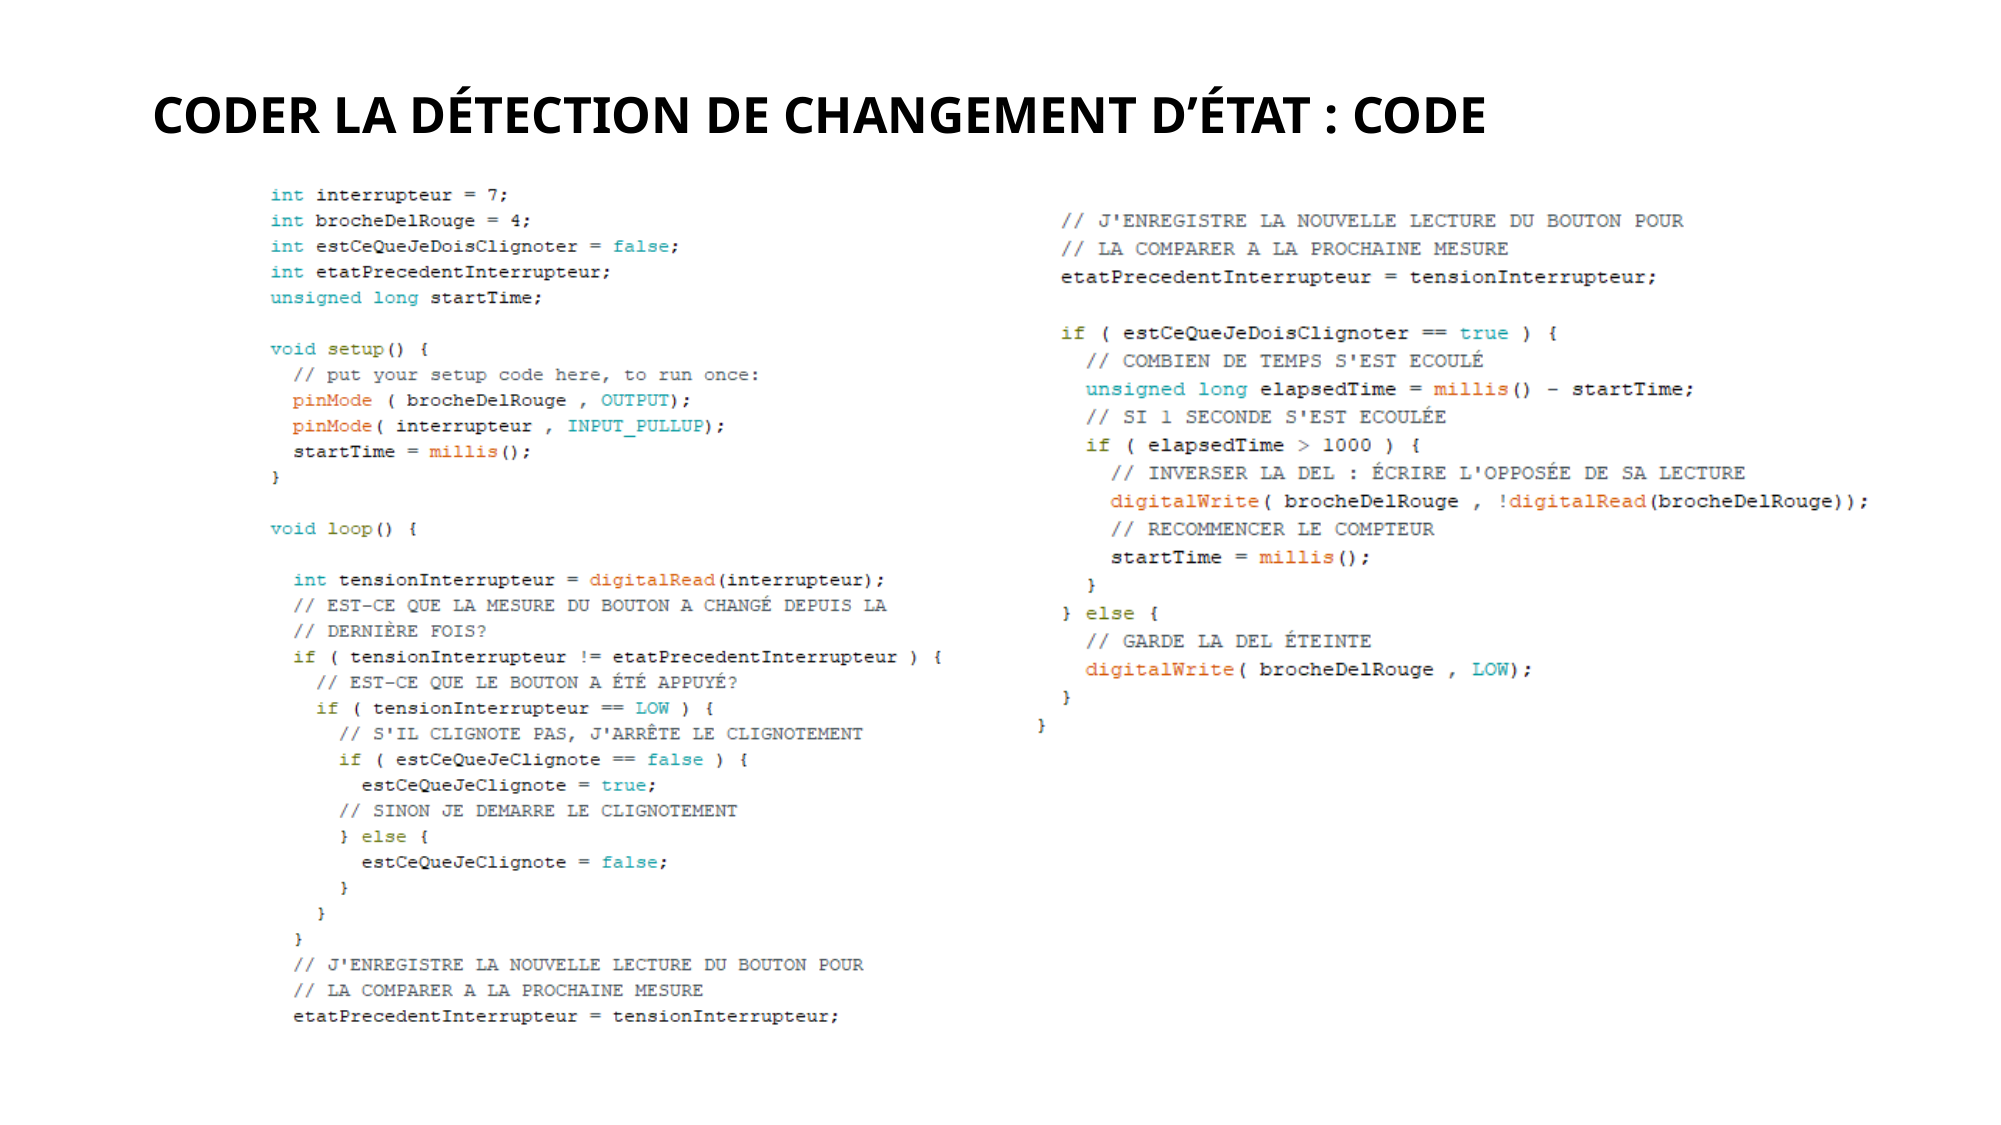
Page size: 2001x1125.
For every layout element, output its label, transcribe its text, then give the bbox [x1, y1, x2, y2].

title CODER LA DÉTECTION DE CHANGEMENT D’ÉTAT : CODE [137, 59, 1863, 176]
picture [259, 175, 975, 1029]
picture [1024, 210, 1874, 741]
